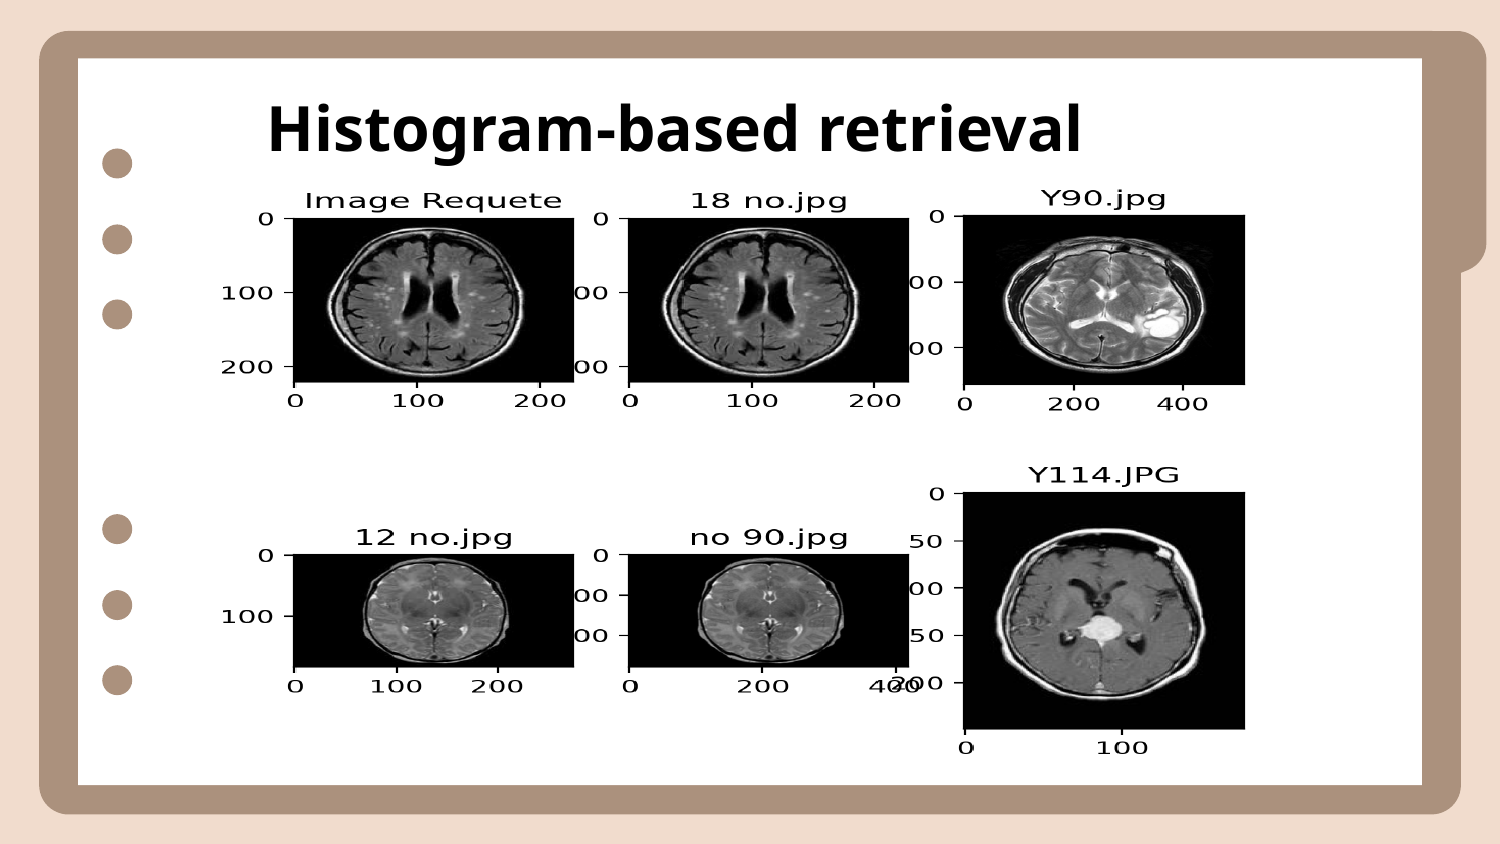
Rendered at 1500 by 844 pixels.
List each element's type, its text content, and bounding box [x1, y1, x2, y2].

title Histogram-based retrieval [251, 74, 1463, 165]
picture [200, 177, 1264, 770]
